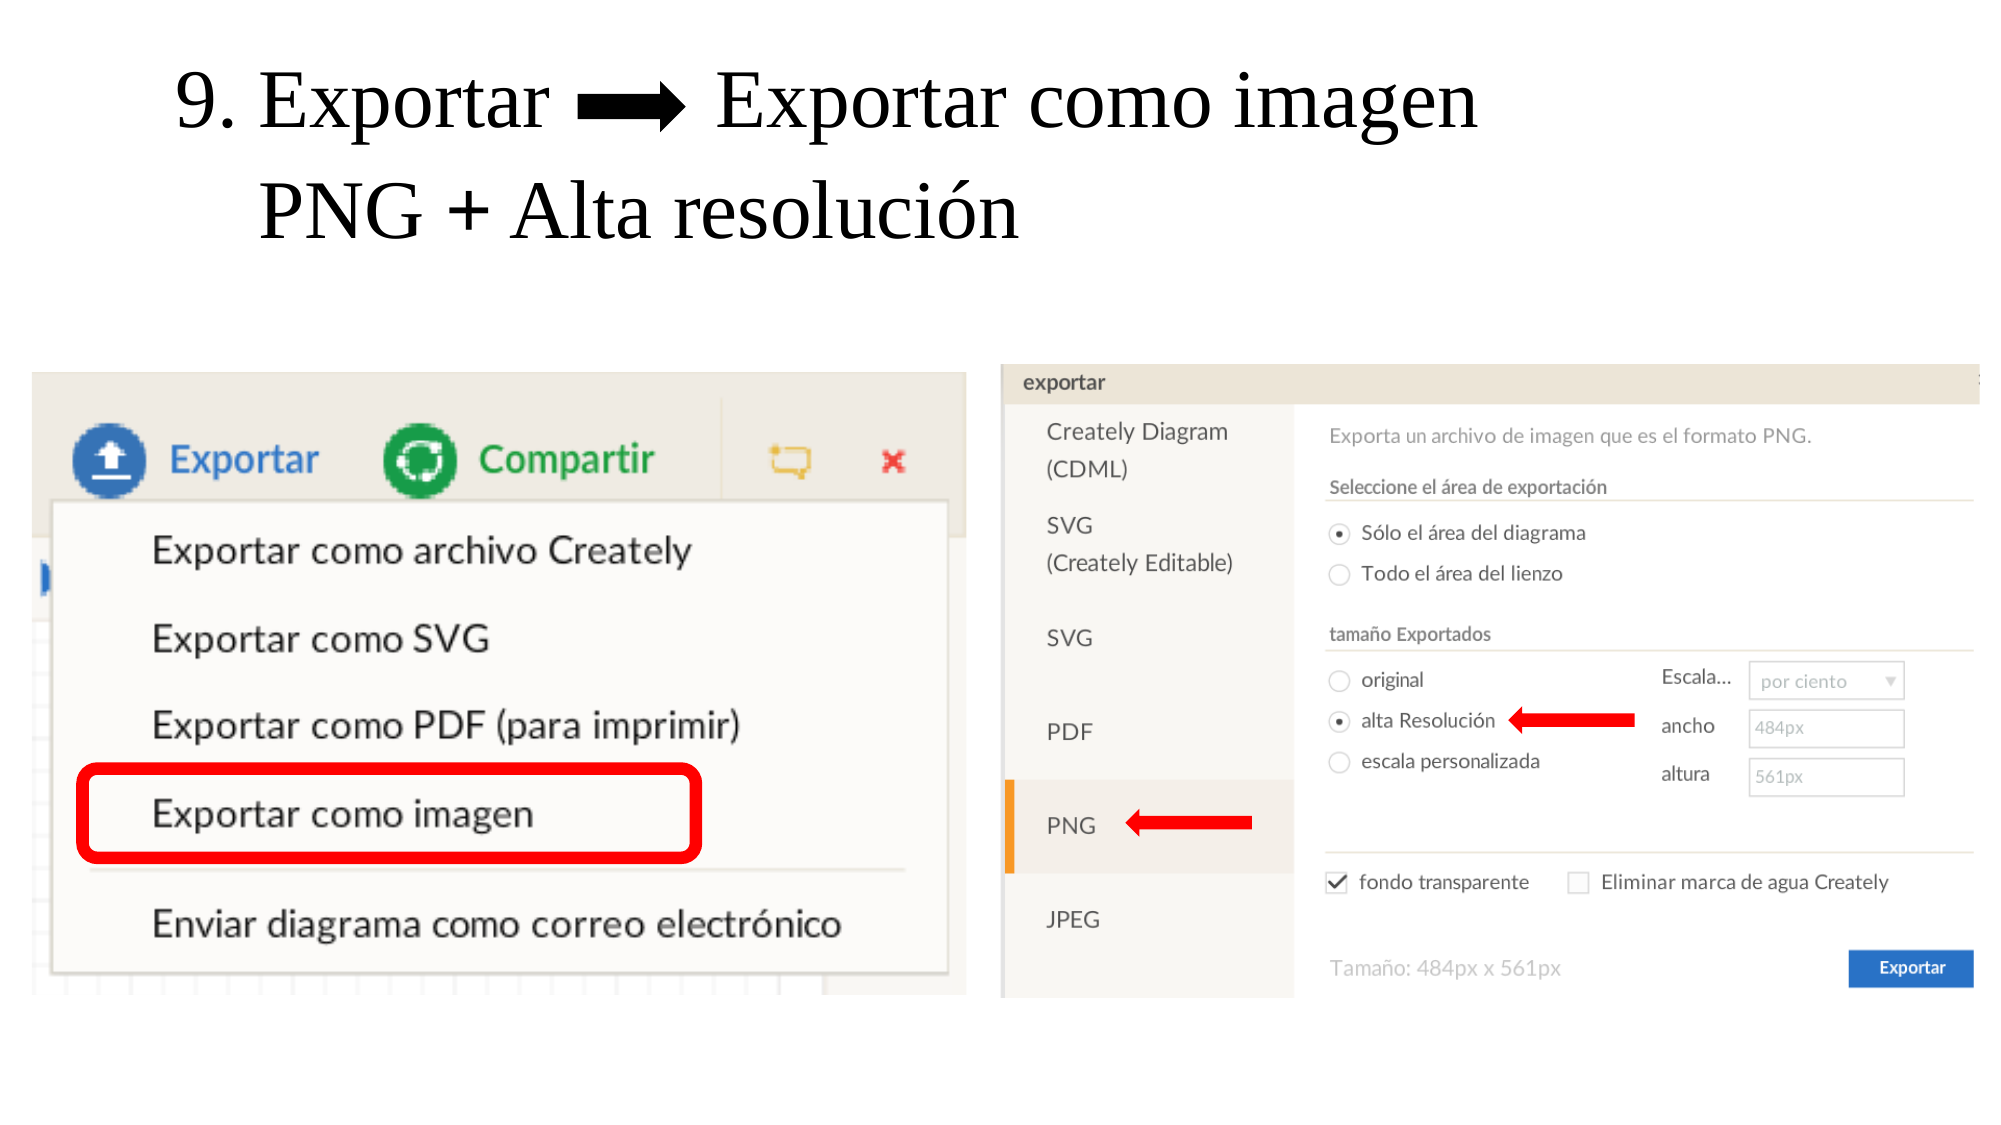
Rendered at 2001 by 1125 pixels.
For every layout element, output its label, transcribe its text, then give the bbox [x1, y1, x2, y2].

picture [31, 372, 967, 995]
text_box [577, 80, 686, 133]
text_box 9. Exportar Exportar como imagen PNG + Alta resolución [160, 48, 1666, 280]
picture [1000, 364, 1980, 998]
